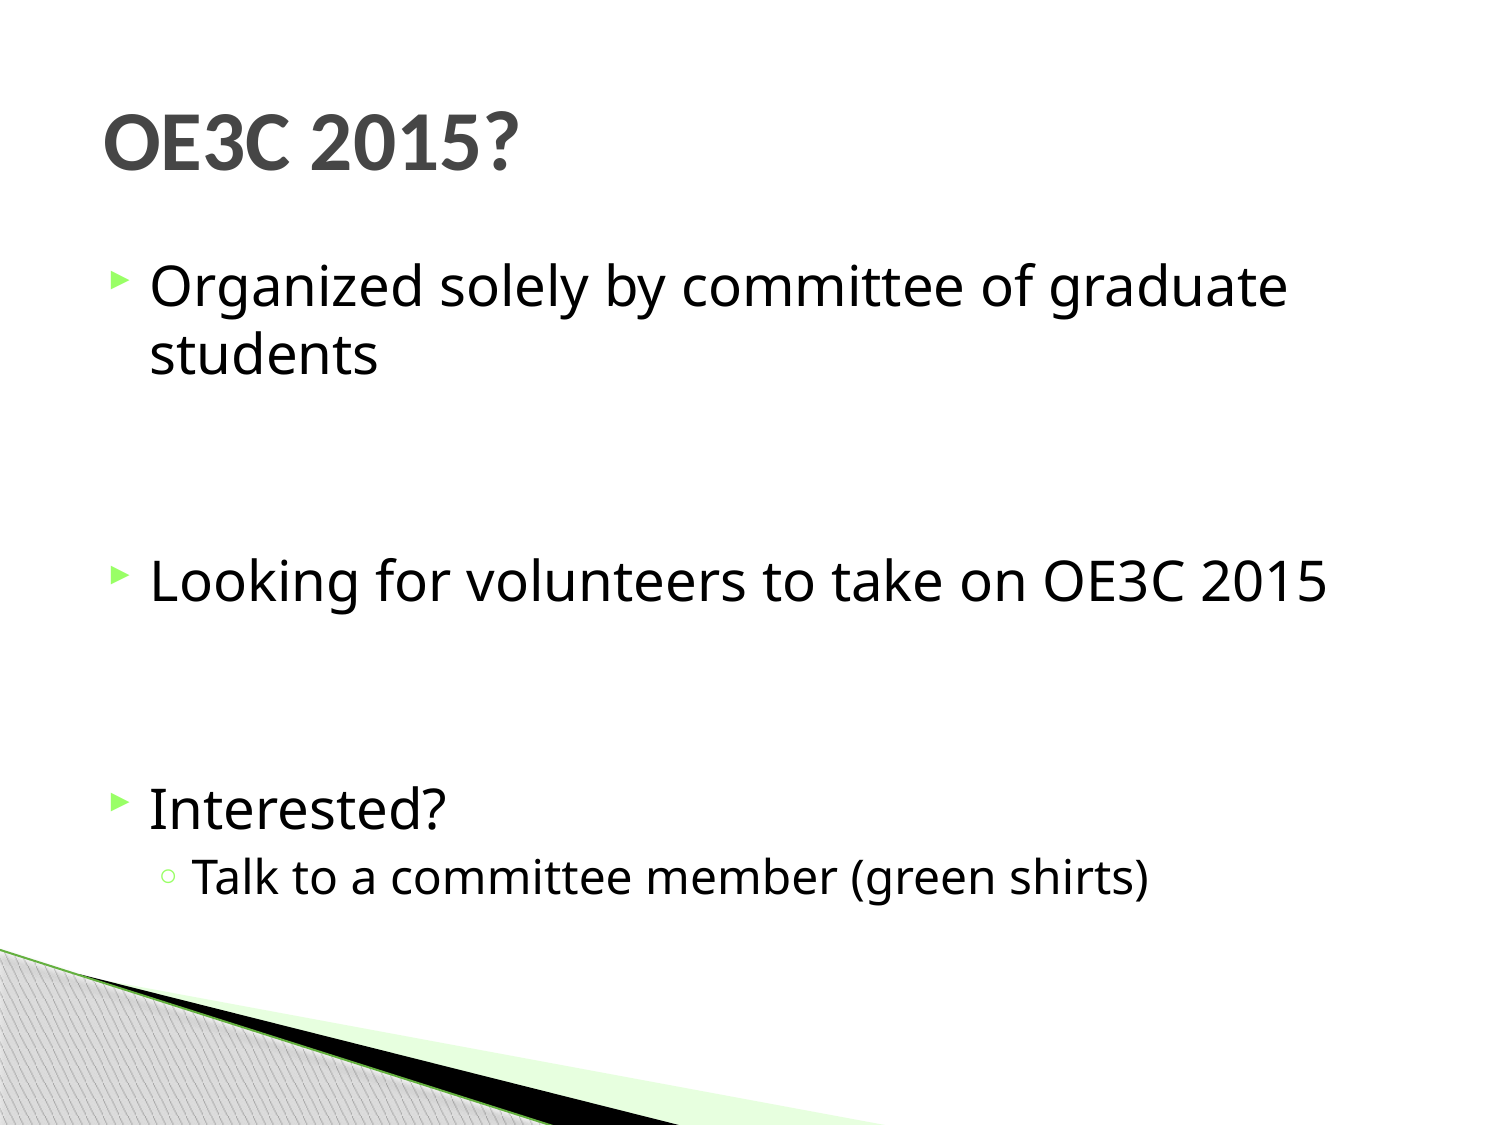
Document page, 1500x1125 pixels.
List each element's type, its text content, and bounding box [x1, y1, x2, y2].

text_box OE3C 2015? [88, 42, 1439, 231]
list Organized solely by committee of graduate students Looking for volunteers to take on OE3C 2015 Interested? Talk to a committee member (green shirts) [75, 243, 1425, 1012]
